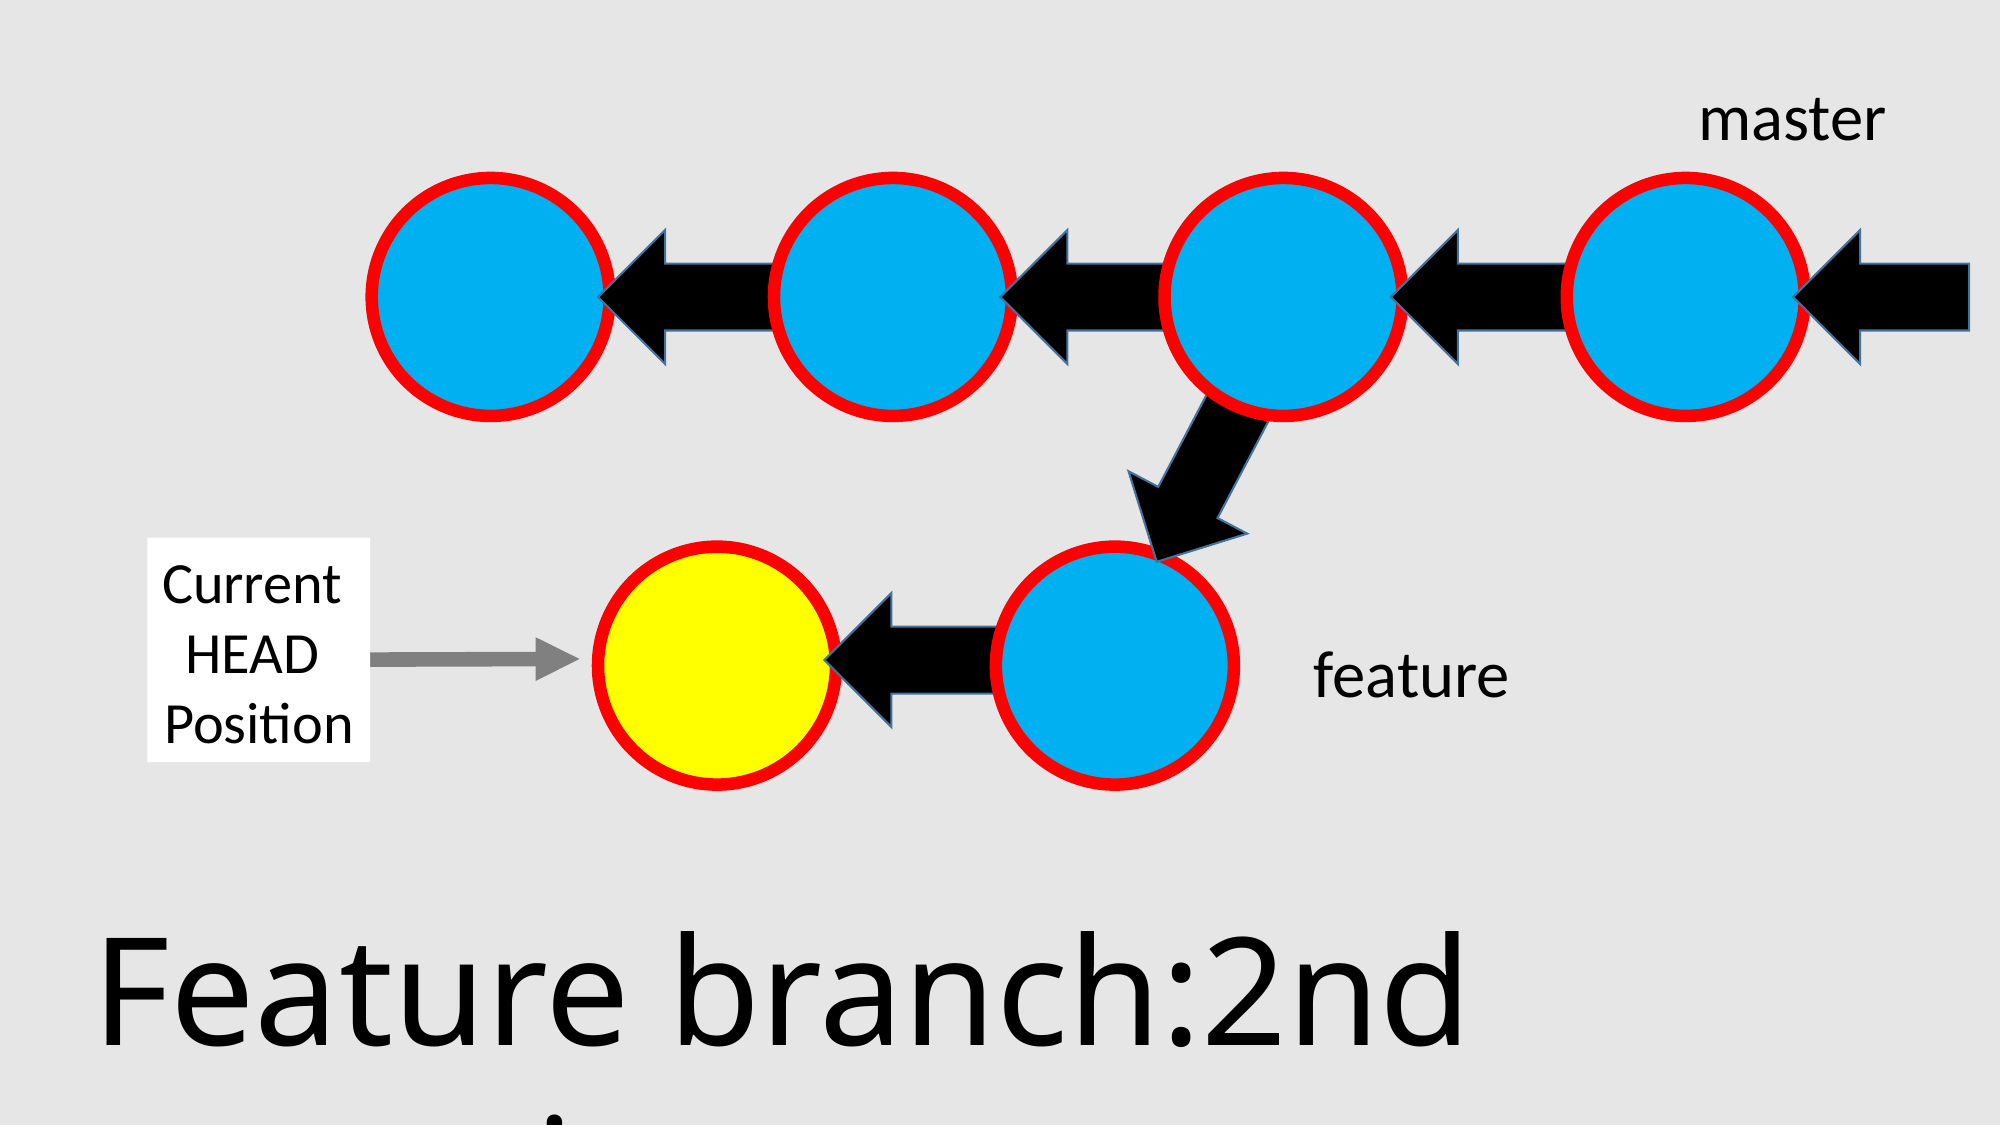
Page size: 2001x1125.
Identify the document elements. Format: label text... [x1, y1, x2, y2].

text_box [1565, 176, 1805, 417]
text_box [1791, 227, 1971, 367]
text_box master [1683, 66, 1903, 161]
text_box [994, 545, 1235, 786]
text_box [772, 176, 1013, 417]
text_box [1389, 227, 1568, 367]
text_box Feature branch:2nd commit [78, 887, 2000, 1125]
text_box [998, 227, 1168, 367]
text_box feature [1299, 623, 1525, 719]
text_box [596, 227, 776, 367]
text_box [822, 590, 1001, 730]
text_box [596, 545, 837, 786]
text_box [1163, 176, 1403, 417]
text_box Current HEAD Position [147, 537, 371, 763]
text_box [1126, 391, 1270, 564]
text_box [370, 176, 610, 417]
